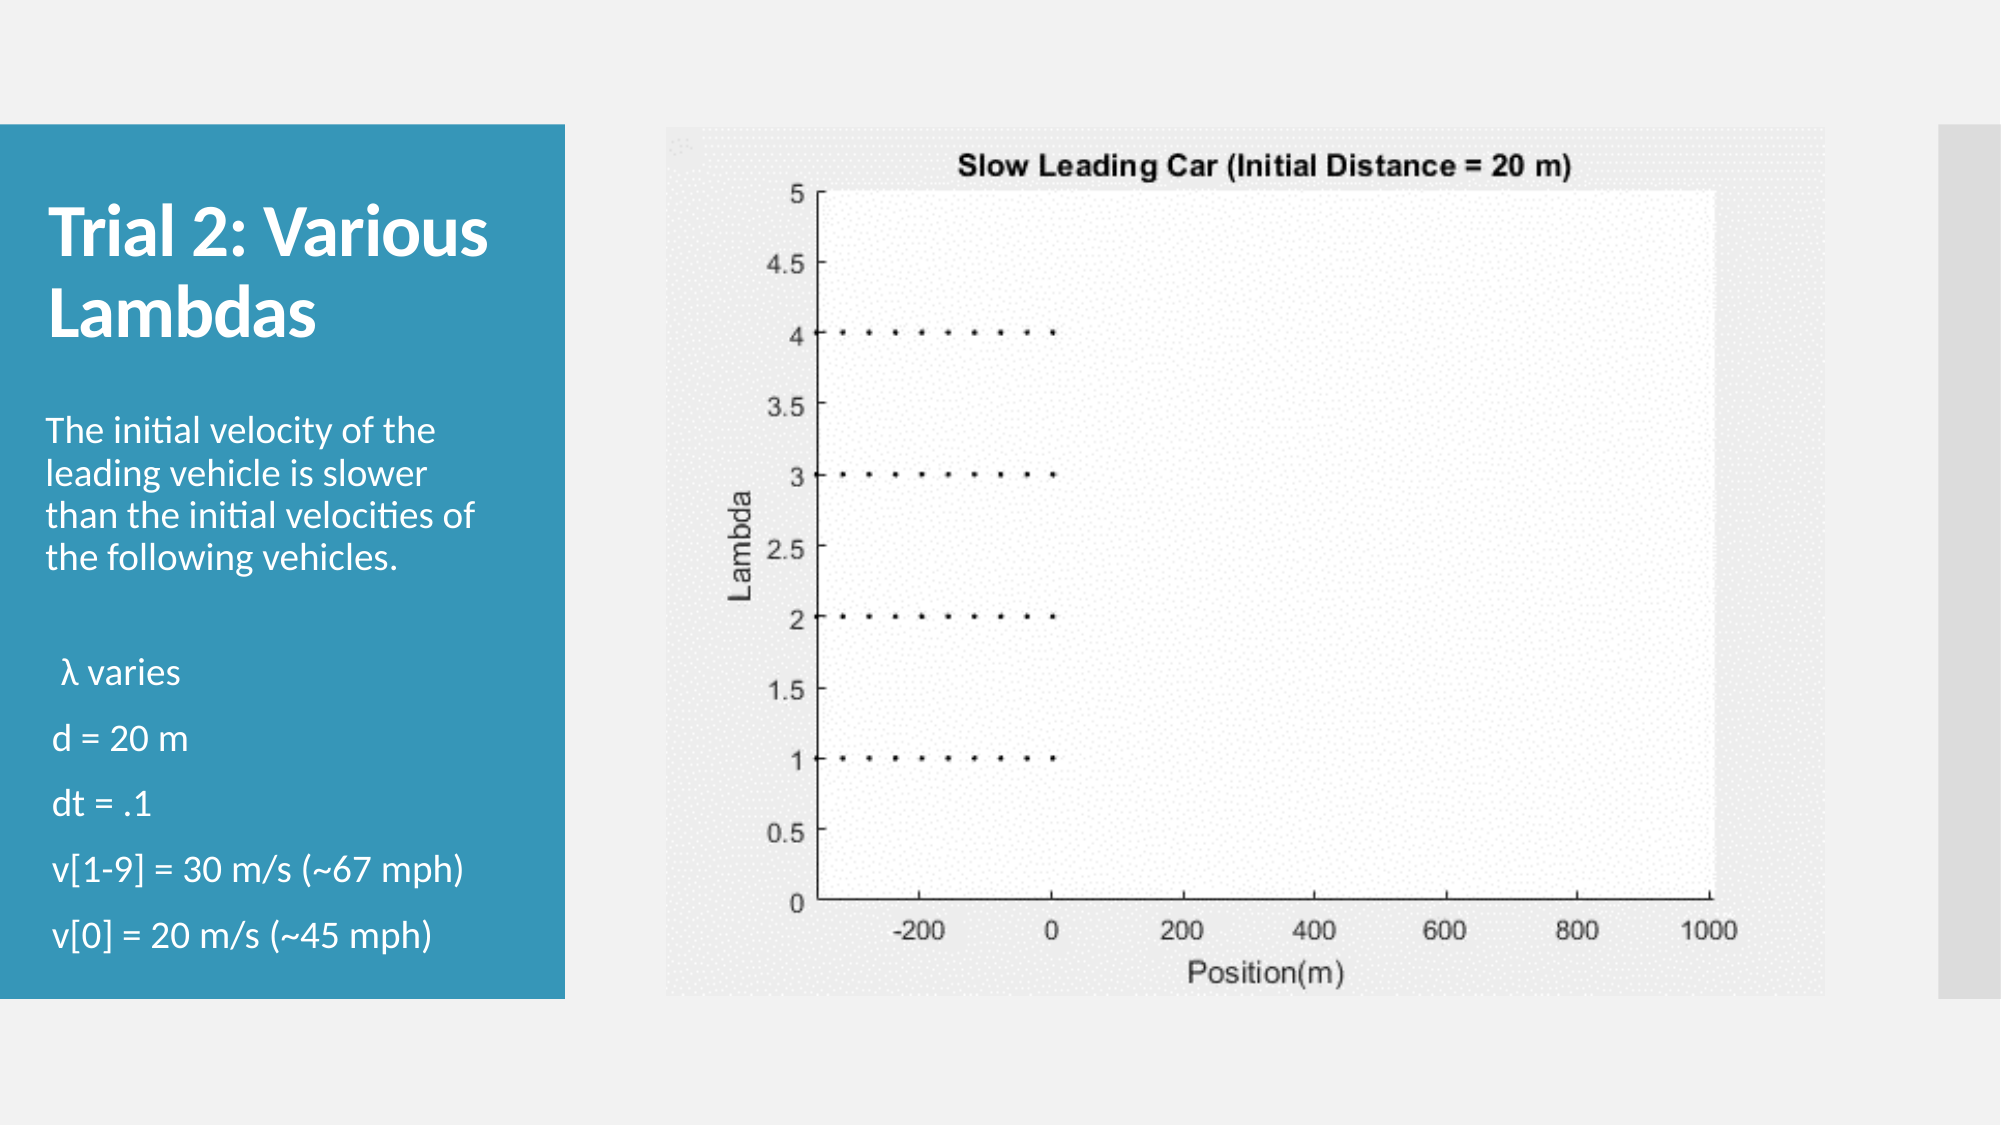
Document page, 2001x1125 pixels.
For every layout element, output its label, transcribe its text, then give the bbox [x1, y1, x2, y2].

title Trial 2: Various Lambdas [33, 184, 525, 322]
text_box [665, 126, 1826, 997]
list The initial velocity of the leading vehicle is slower than the initial velocities of the following vehicles. λ varies d = 20 m dt = .1 v[1-9] = 30 m/s (~67 mph) v[0] = 20 m/s (~45 mph) [0, 322, 525, 1033]
